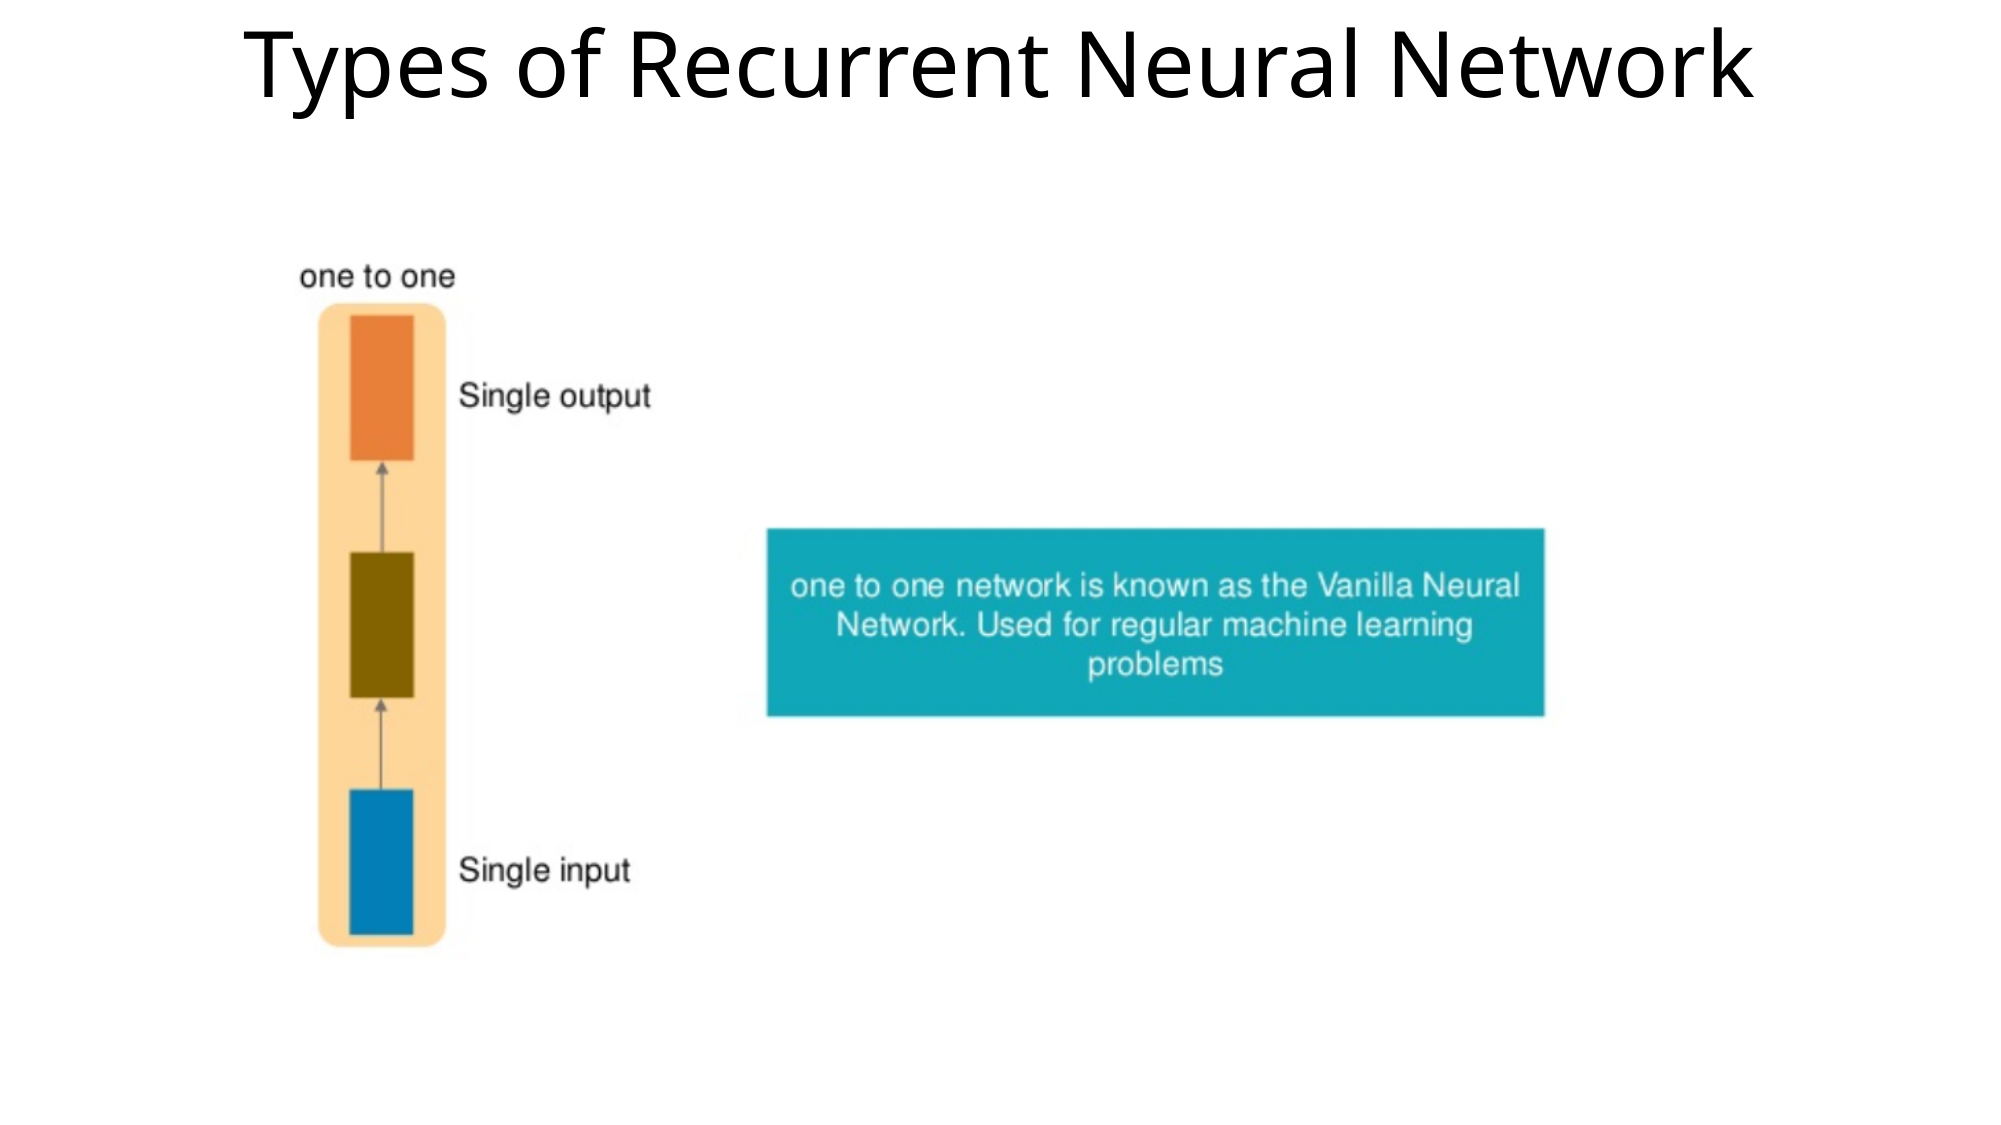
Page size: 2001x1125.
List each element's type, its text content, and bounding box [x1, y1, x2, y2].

title Types of Recurrent Neural Network [0, 0, 2000, 137]
picture [273, 242, 1805, 984]
